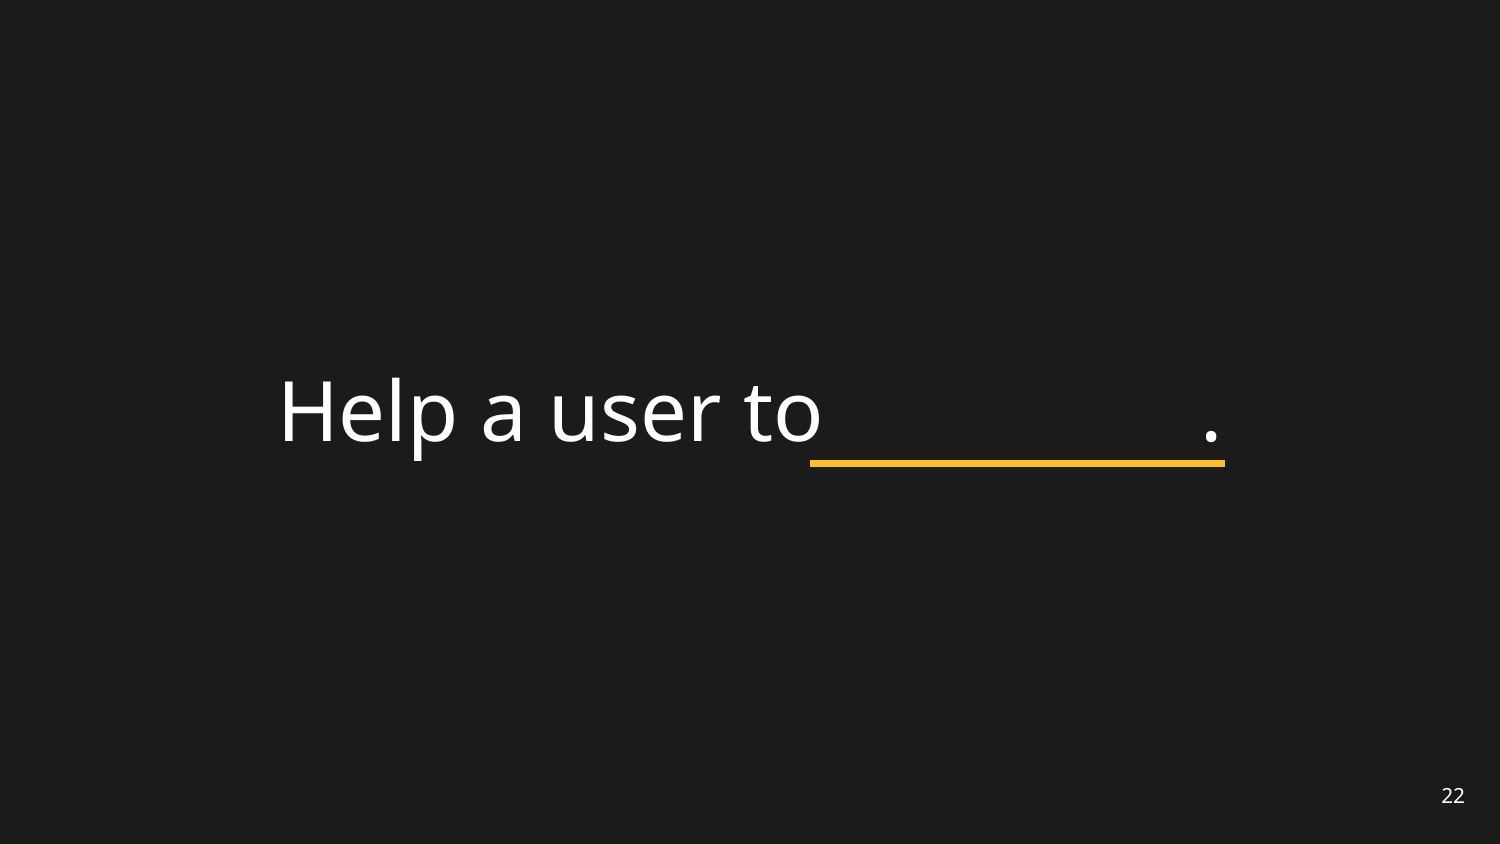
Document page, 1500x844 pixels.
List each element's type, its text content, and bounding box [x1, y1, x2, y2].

title Help a user to _________. [51, 72, 1449, 753]
slide_number 22 [1389, 764, 1480, 830]
